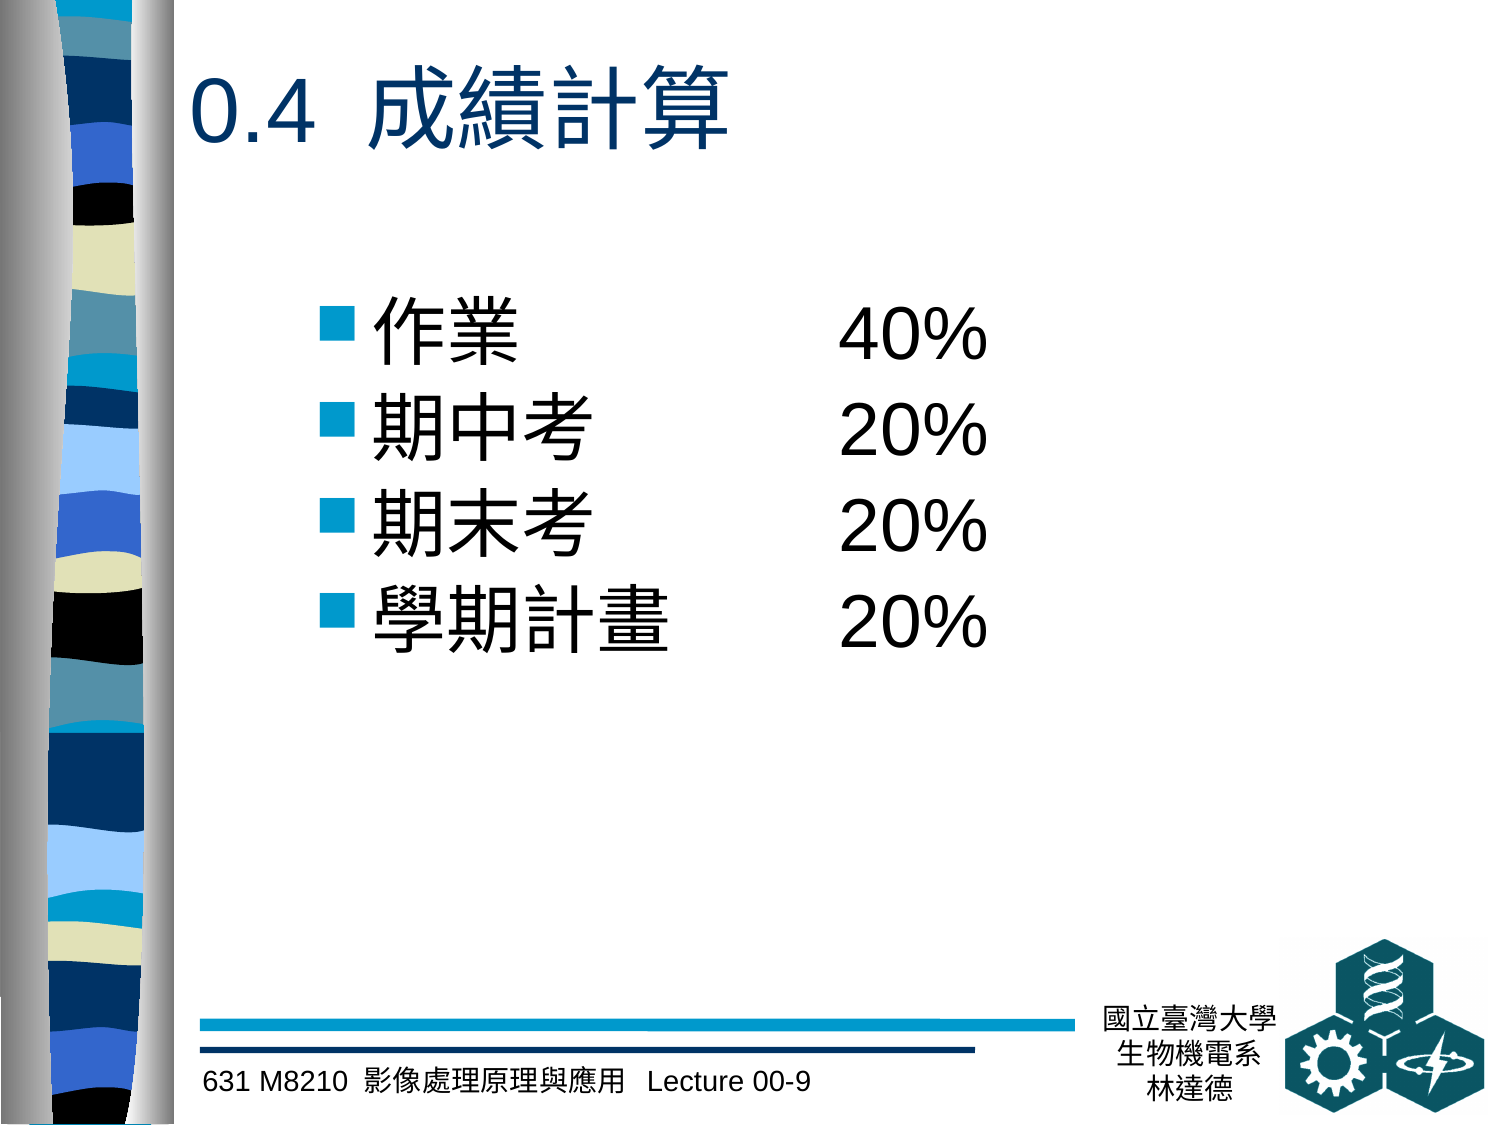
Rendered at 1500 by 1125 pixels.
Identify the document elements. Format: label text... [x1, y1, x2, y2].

picture [1279, 937, 1488, 1115]
text_box 作業 40% 期中考 20% 期末考 20% 學期計畫 20% [299, 287, 1338, 700]
title 0.4 成績計算 [174, 50, 1450, 163]
